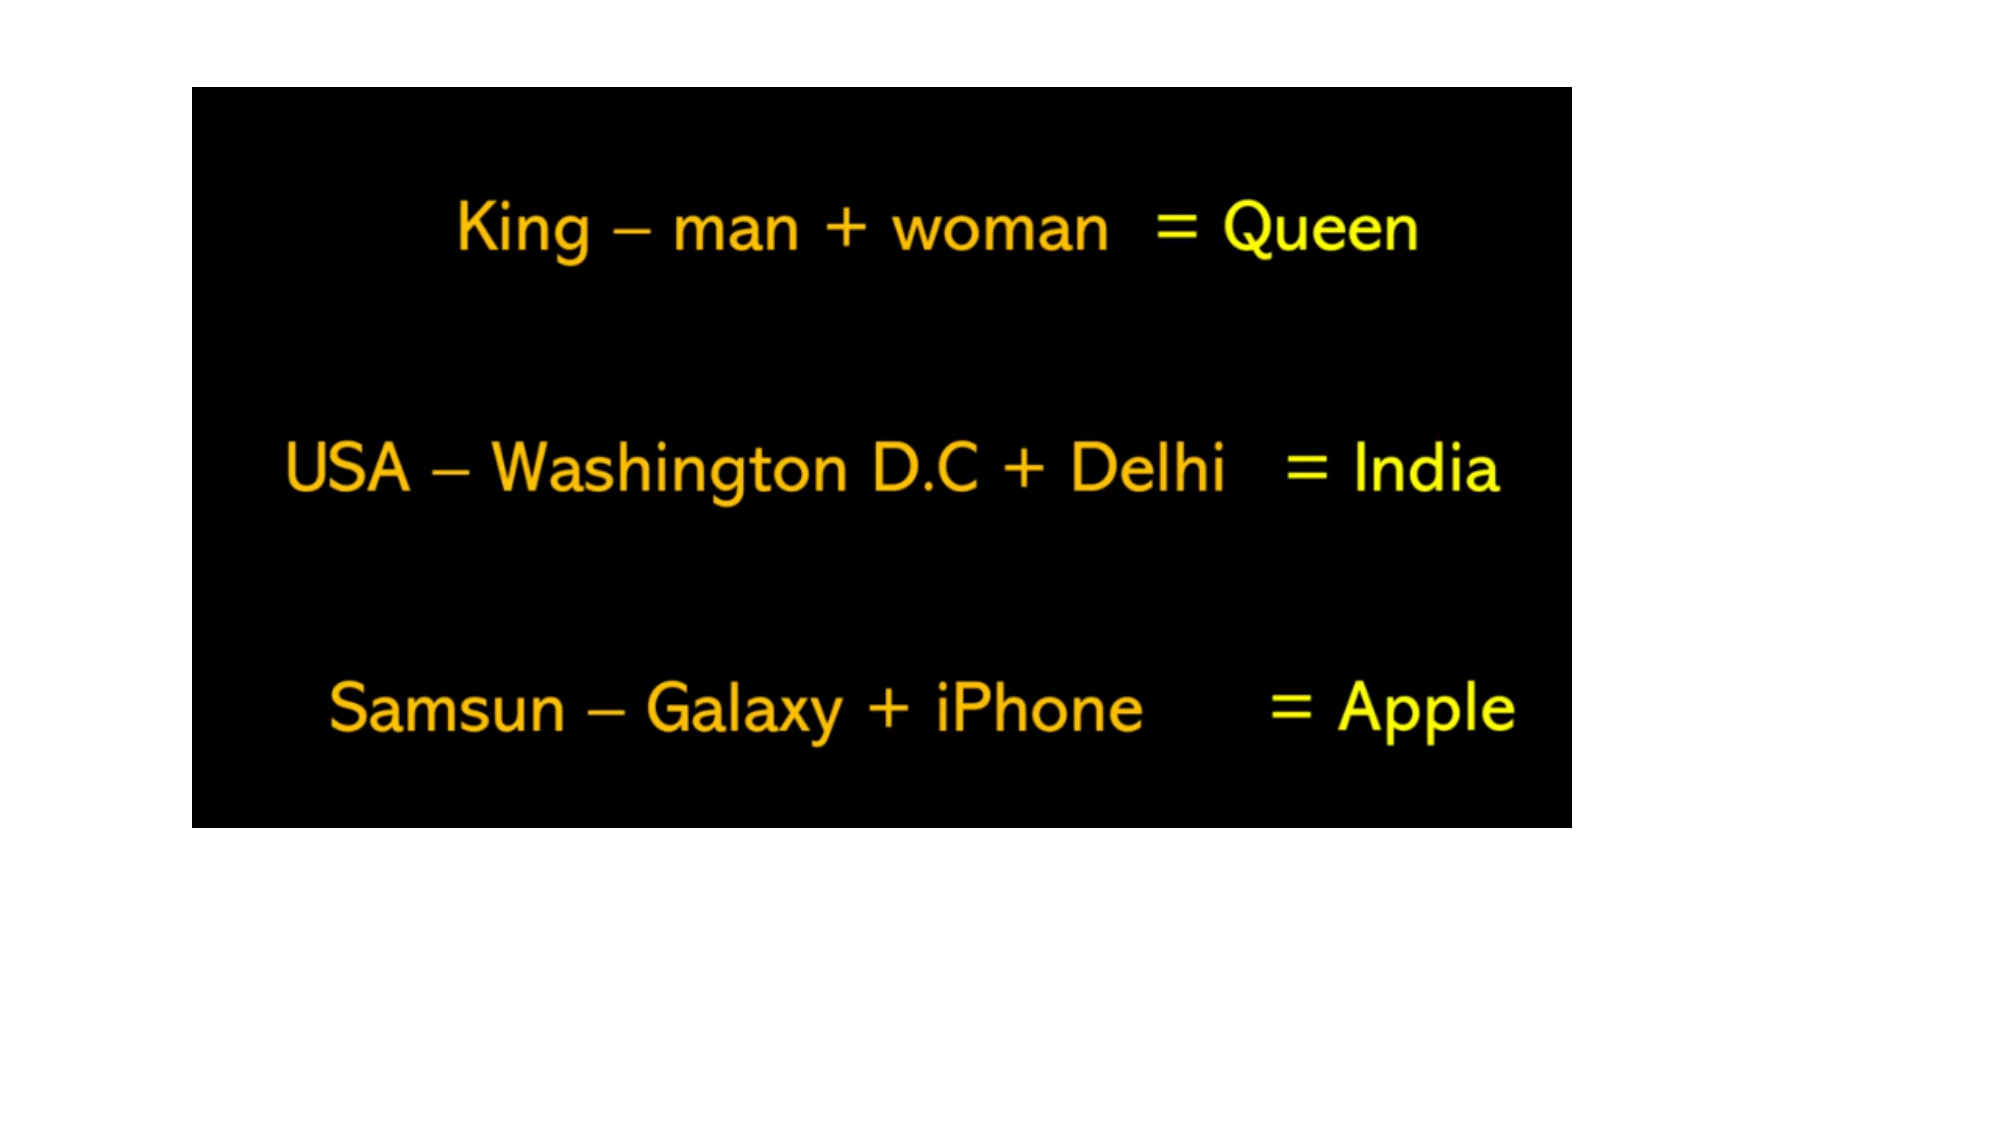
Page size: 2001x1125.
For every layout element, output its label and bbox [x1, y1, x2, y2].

picture [192, 87, 1572, 828]
